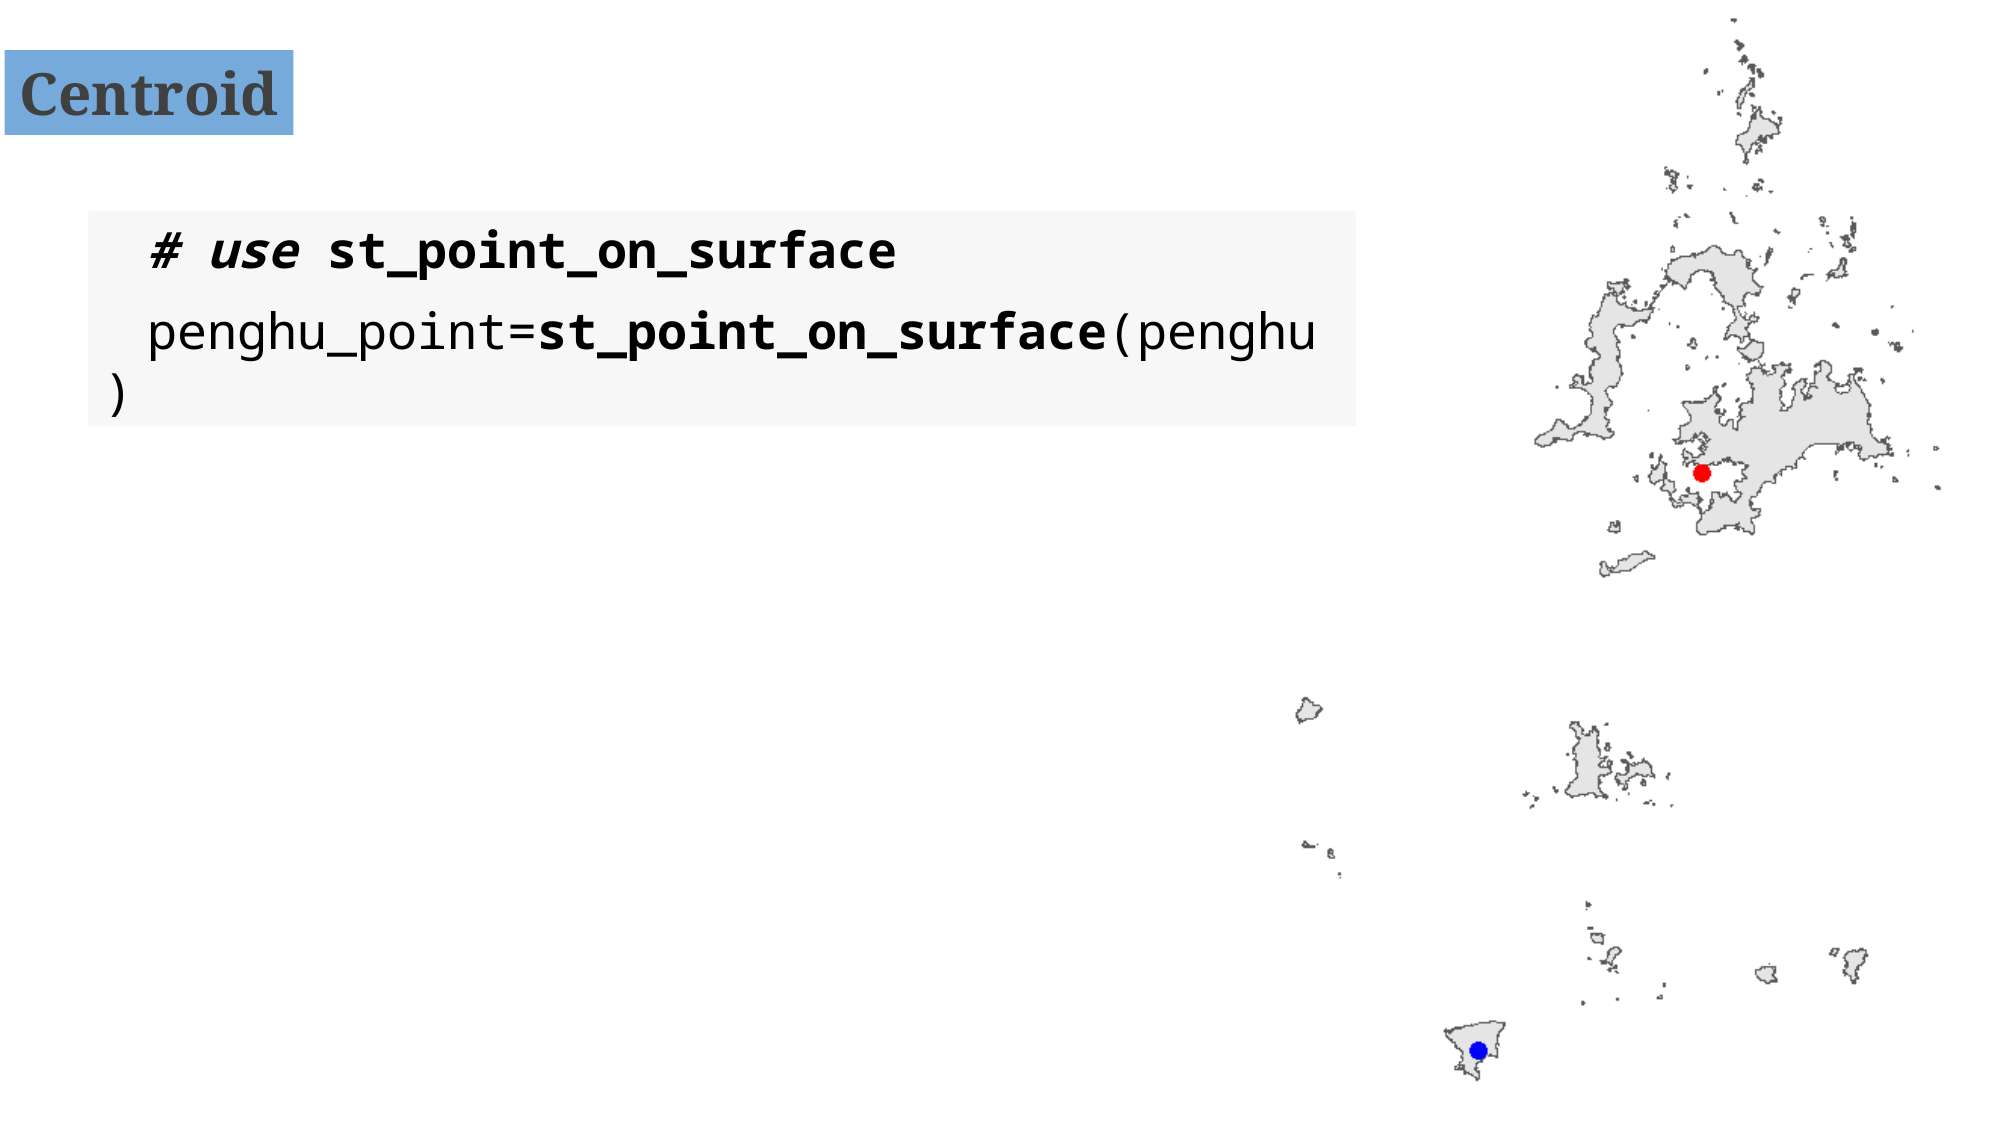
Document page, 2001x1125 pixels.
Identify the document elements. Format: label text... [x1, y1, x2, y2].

picture [1237, 0, 2000, 1125]
text_box Centroid [4, 50, 294, 135]
text_box # use st_point_on_surface penghu_point=st_point_on_surface(penghu) [88, 210, 1237, 427]
